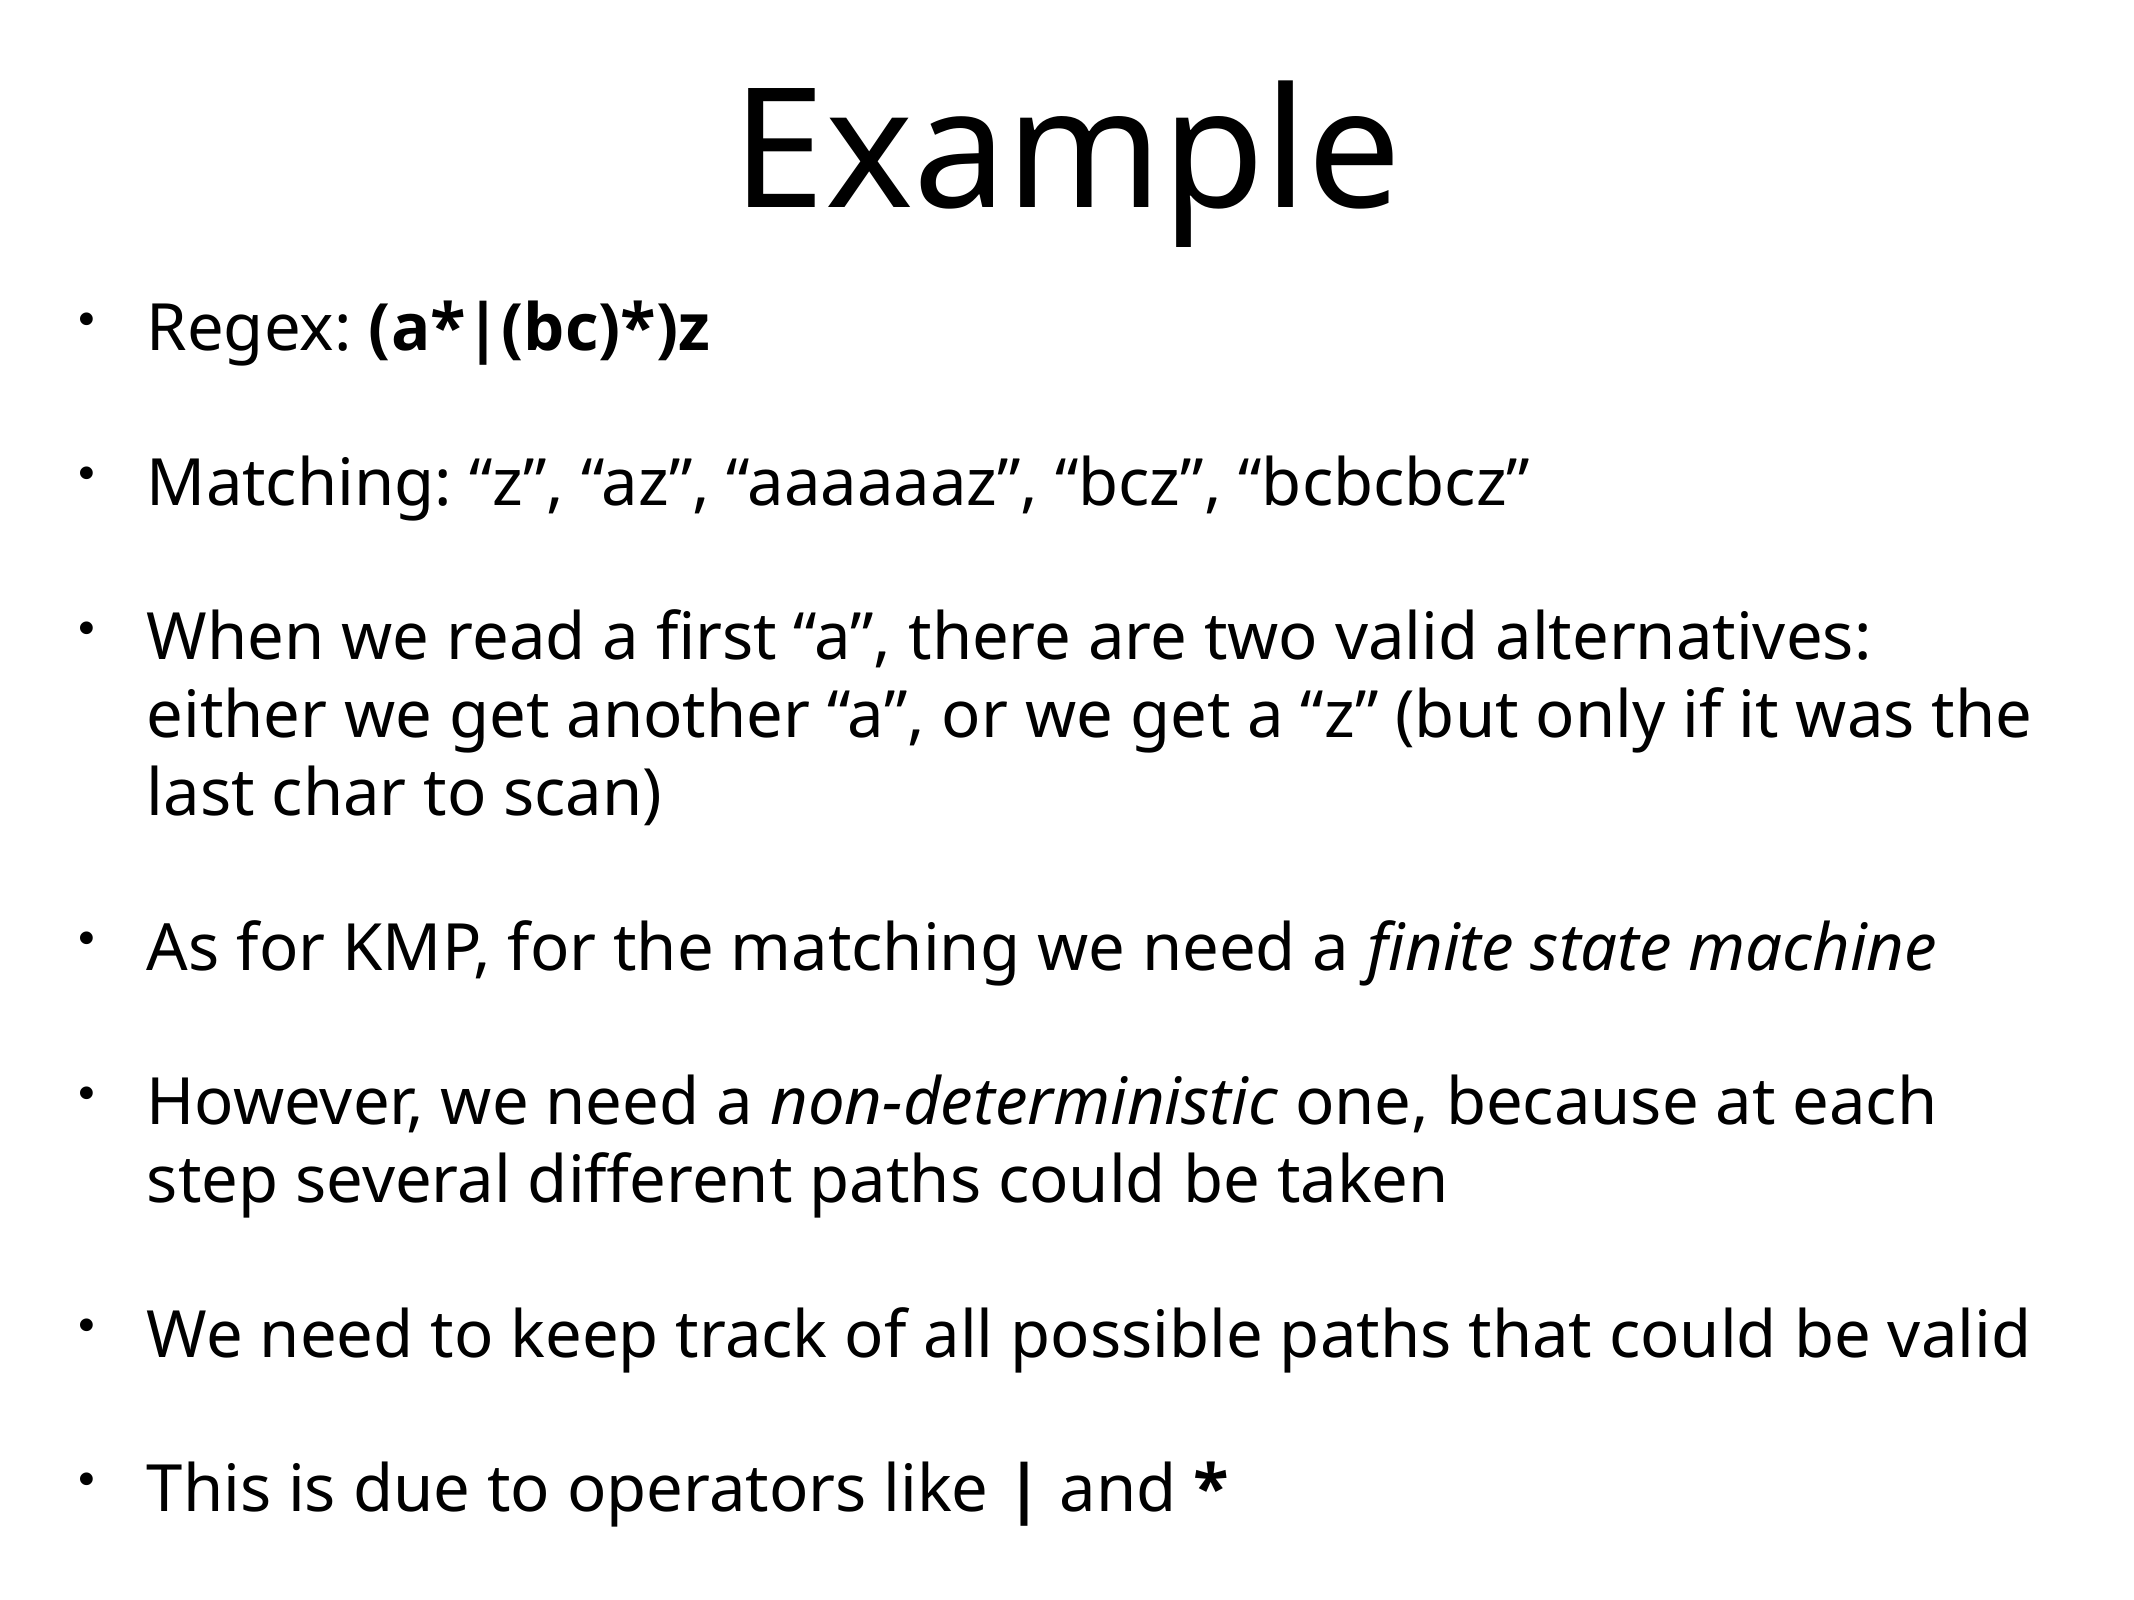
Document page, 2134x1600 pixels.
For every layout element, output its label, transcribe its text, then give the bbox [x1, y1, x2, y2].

title Example [156, 18, 1979, 246]
list Regex: (a*|(bc)*)z Matching: “z”, “az”, “aaaaaaz”, “bcz”, “bcbcbcz” When we read a first “a”, there are two valid alternatives: either we get another “a”, or we get a “z” (but only if it was the last char to scan) As for KMP, for the matching we need a finite state machine However, we need a non-deterministic one, because at each step several different paths could be taken We need to keep track of all possible paths that could be valid This is due to operators like | and * [69, 246, 2066, 1564]
